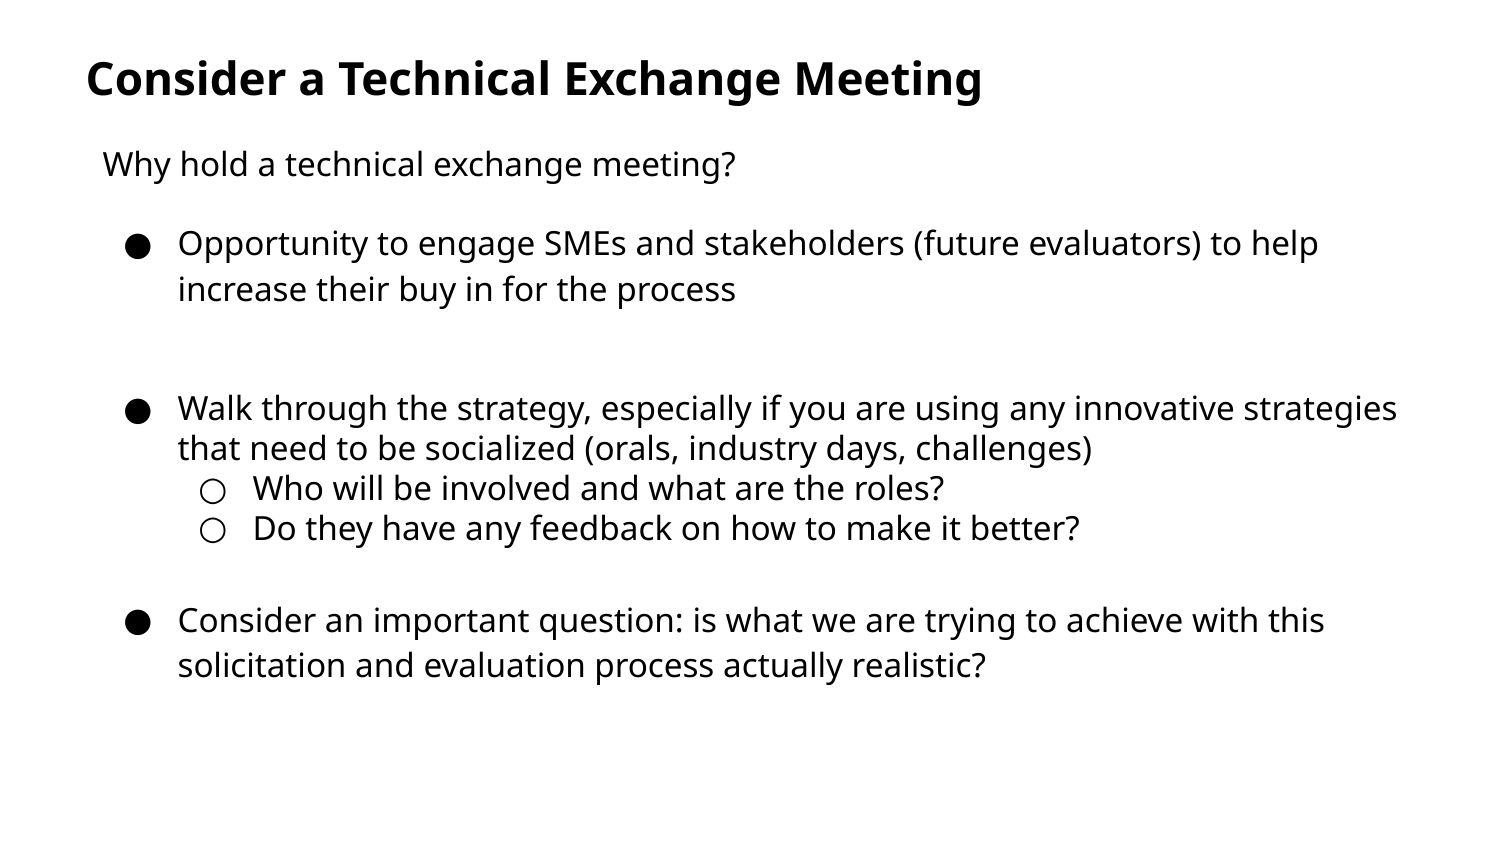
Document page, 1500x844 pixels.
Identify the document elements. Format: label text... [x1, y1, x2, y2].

title Consider a Technical Exchange Meeting [70, 34, 1325, 115]
list Why hold a technical exchange meeting? Opportunity to engage SMEs and stakeholders (future evaluators) to help increase their buy in for the process Walk through the strategy, especially if you are using any innovative strategies that need to be socialized (orals, industry days, challenges) Who will be involved and what are the roles? Do they have any feedback on how to make it better? Consider an important question: is what we are trying to achieve with this solicitation and evaluation process actually realistic? [87, 122, 1437, 722]
